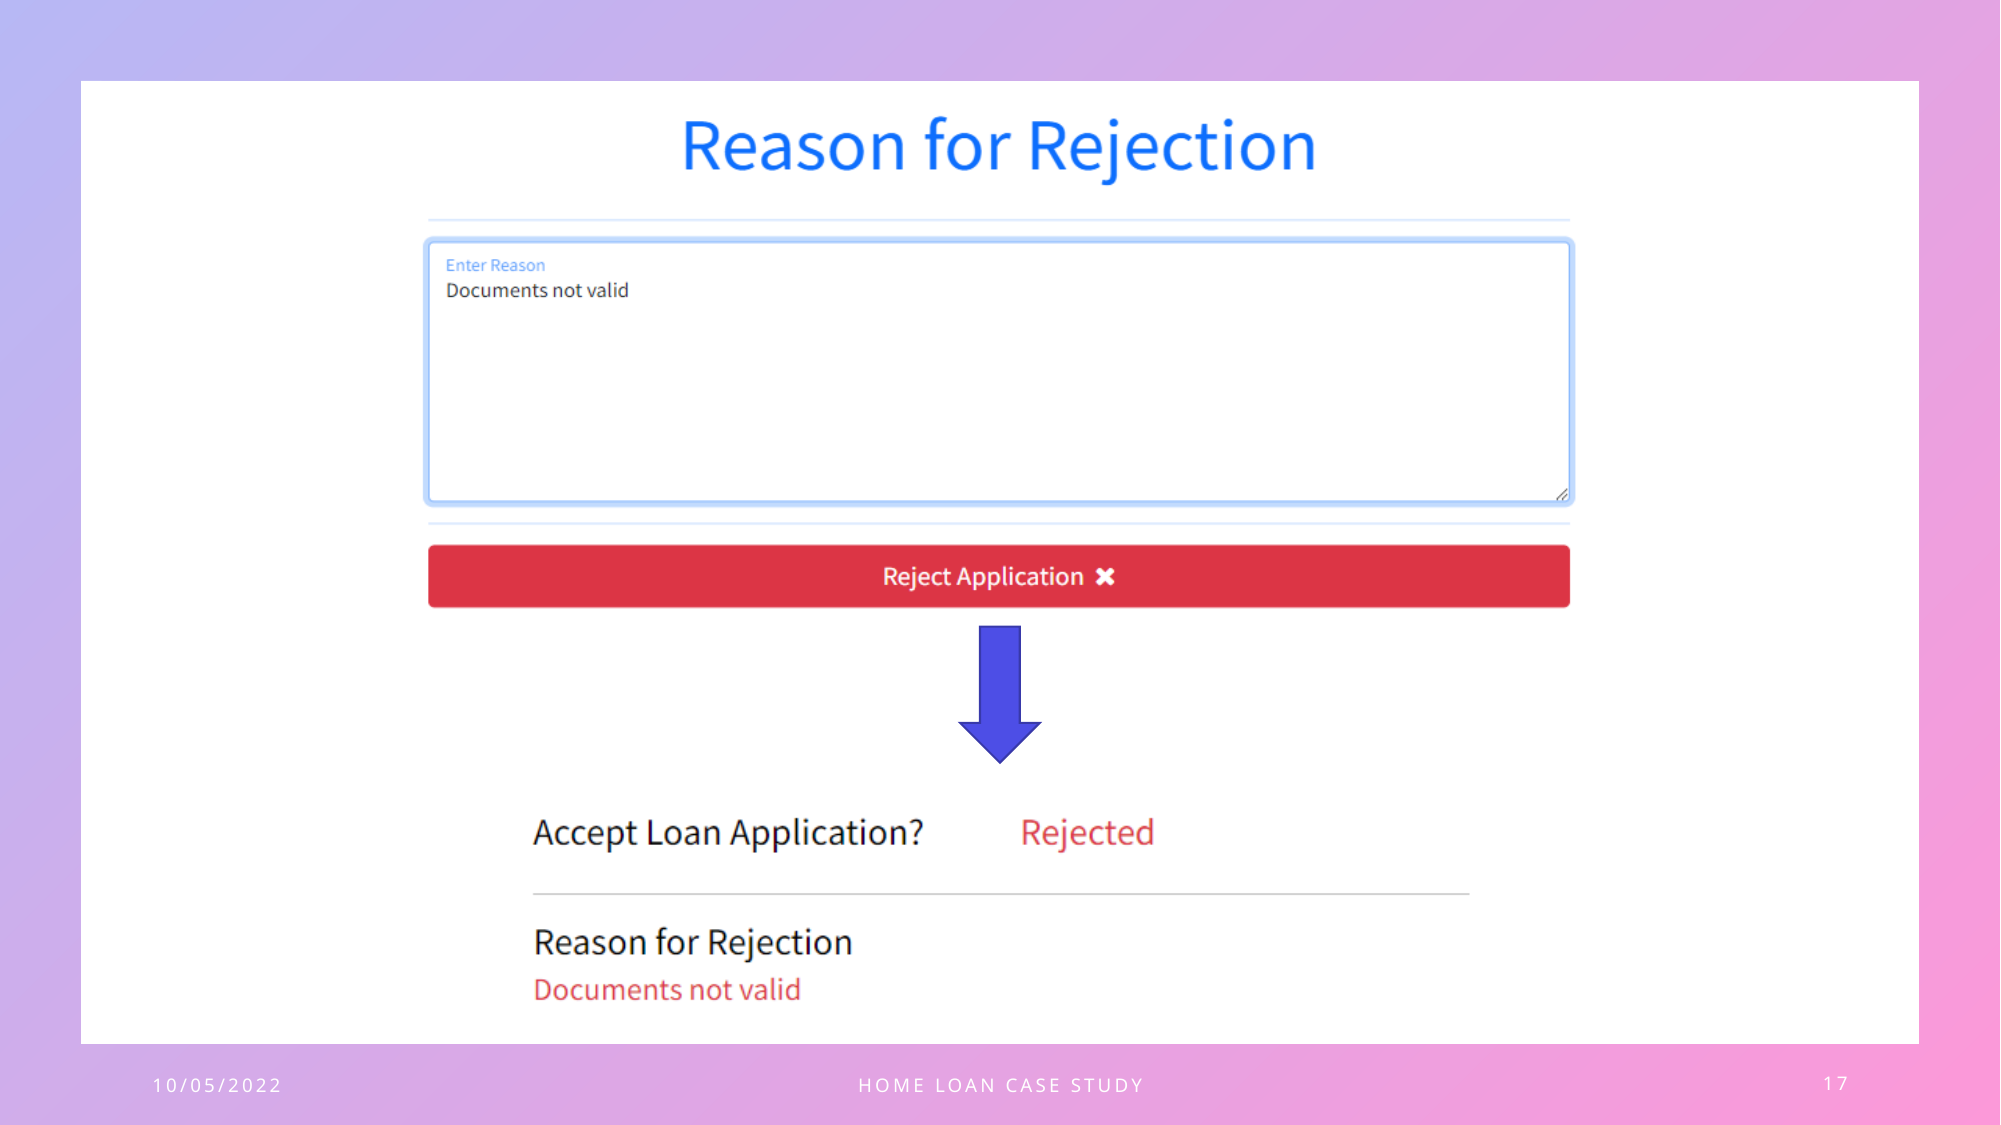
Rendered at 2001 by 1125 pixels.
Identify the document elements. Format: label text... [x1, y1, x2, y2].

footer Home Loan Case study [662, 1054, 1338, 1115]
text_box [957, 658, 1043, 765]
picture [379, 81, 1621, 658]
picture [513, 787, 1487, 1044]
slide_number 17 [1412, 1054, 1863, 1115]
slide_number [137, 1054, 588, 1115]
